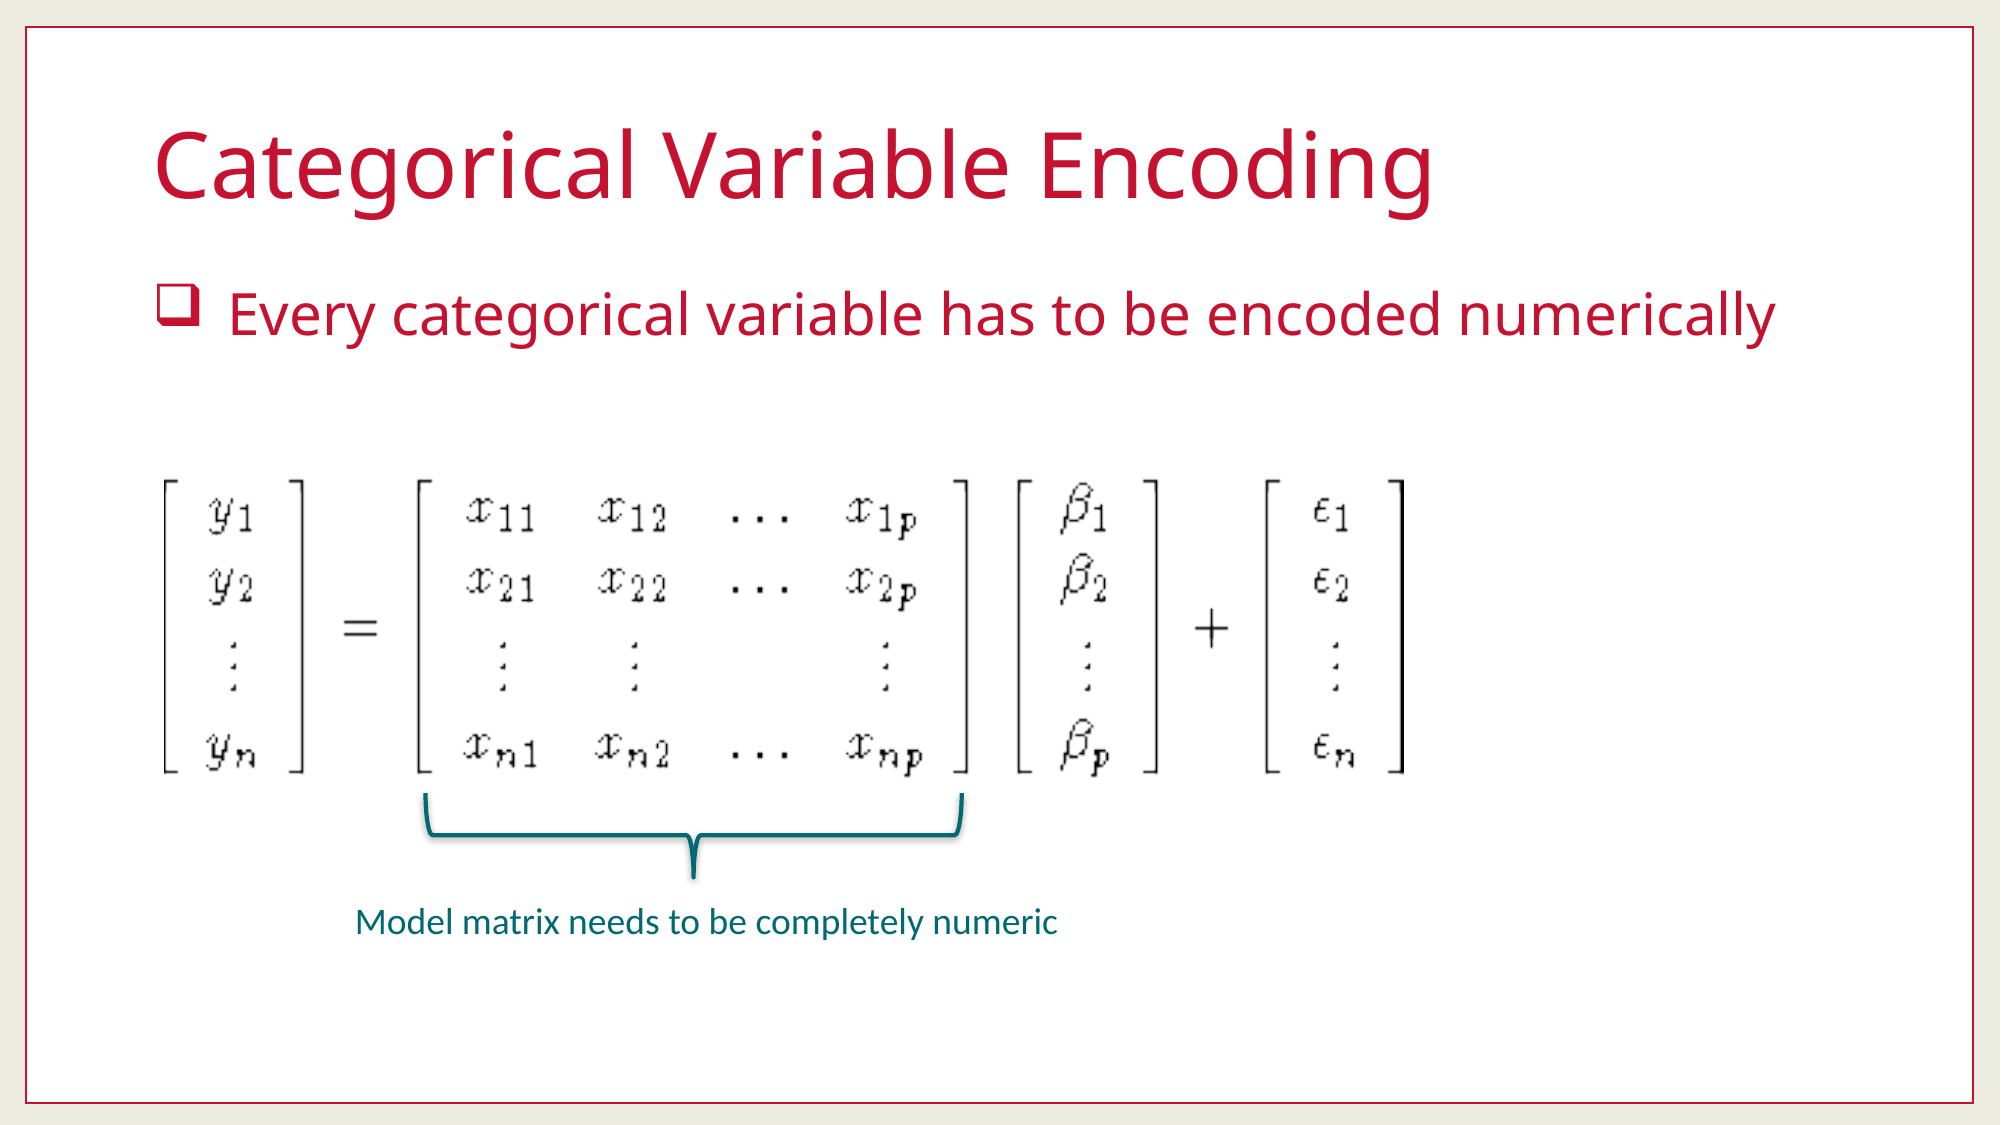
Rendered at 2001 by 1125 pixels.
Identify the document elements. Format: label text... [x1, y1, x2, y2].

text_box Every categorical variable has to be encoded numerically [137, 277, 1955, 992]
picture [164, 370, 1404, 846]
title Categorical Variable Encoding [137, 59, 1945, 277]
